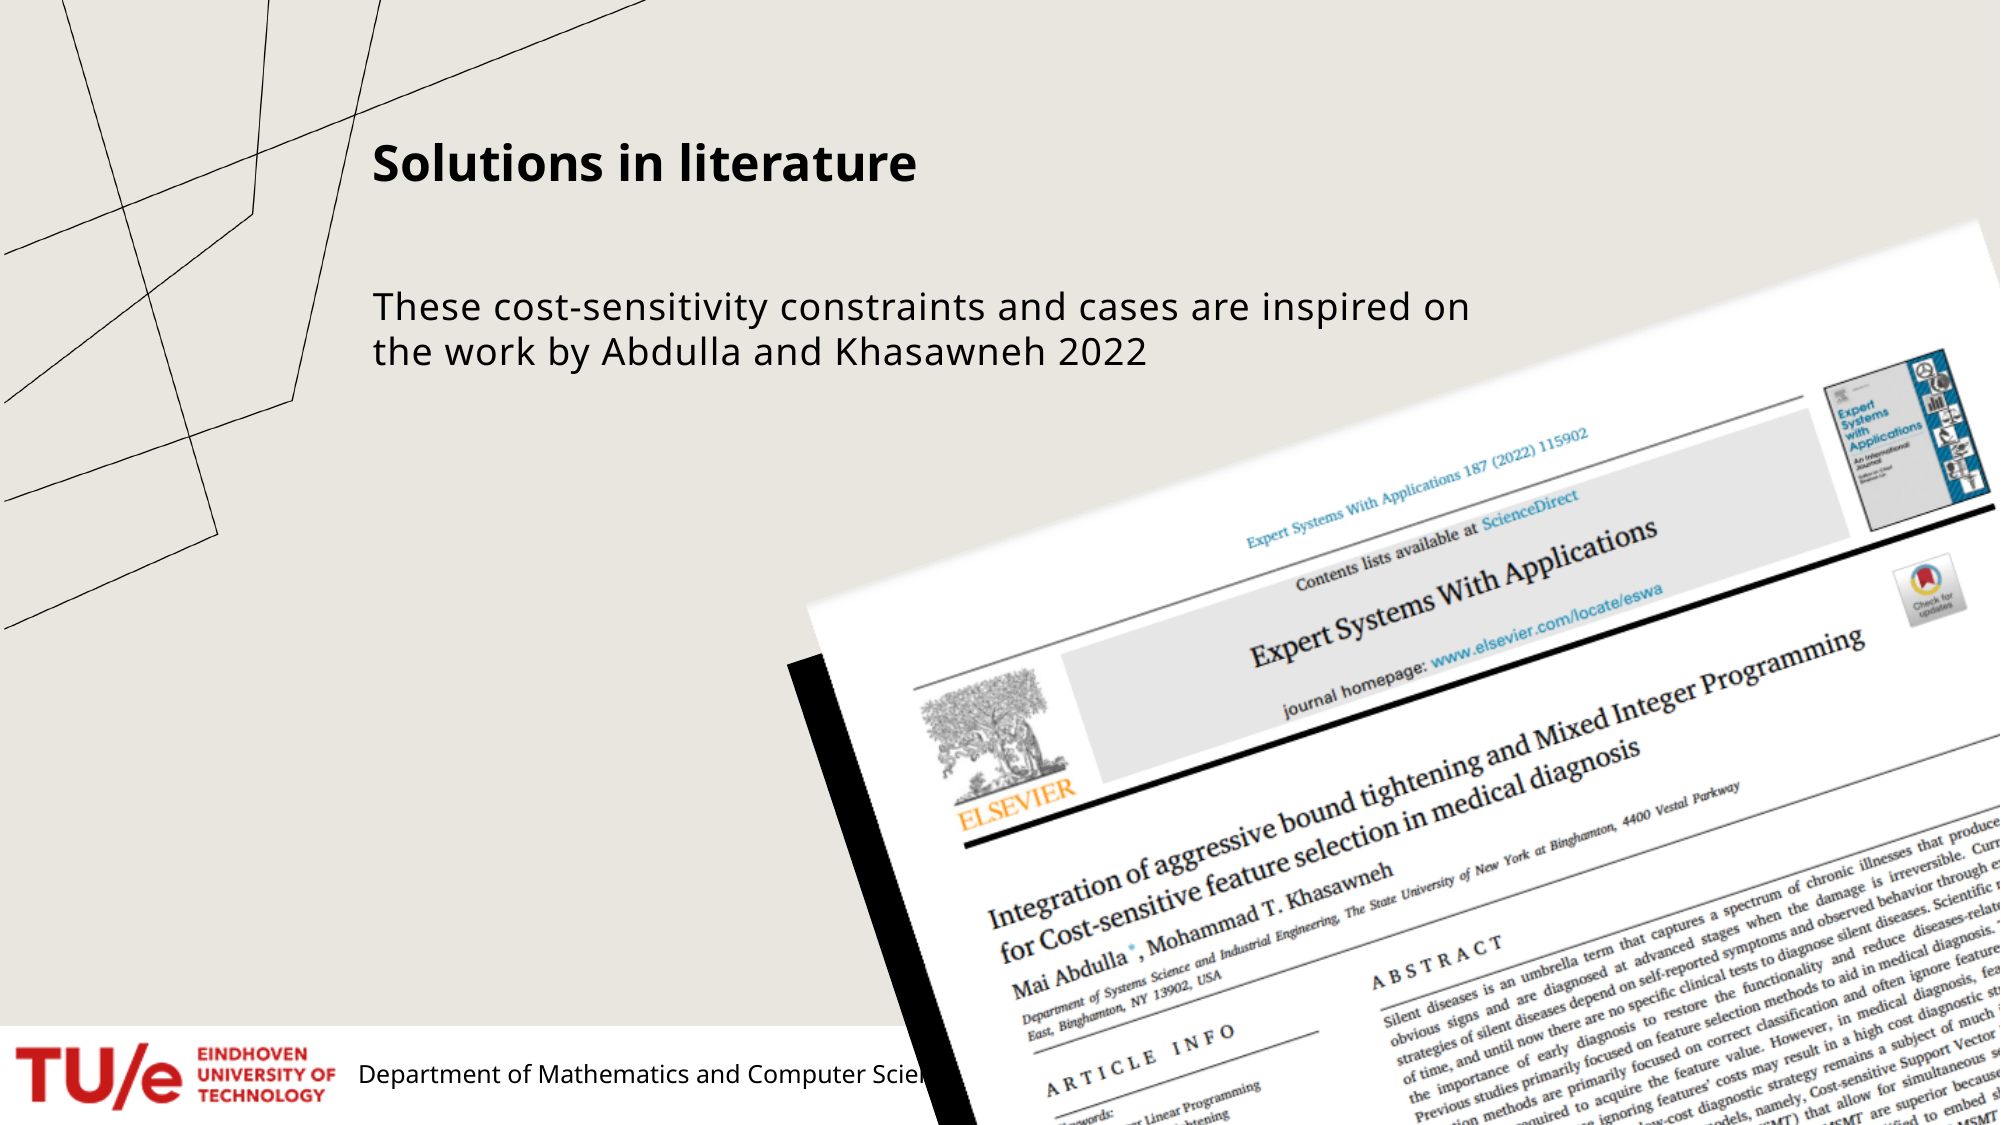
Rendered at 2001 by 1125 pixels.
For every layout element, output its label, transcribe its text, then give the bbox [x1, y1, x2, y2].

text_box Solutions in literature [357, 123, 1469, 199]
picture [4, 0, 676, 642]
list These cost-sensitivity constraints and cases are inspired on the work by Abdulla and Khasawneh 2022 [357, 282, 1530, 388]
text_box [0, 1025, 928, 1125]
text_box [785, 652, 928, 1025]
picture [808, 220, 2000, 1125]
